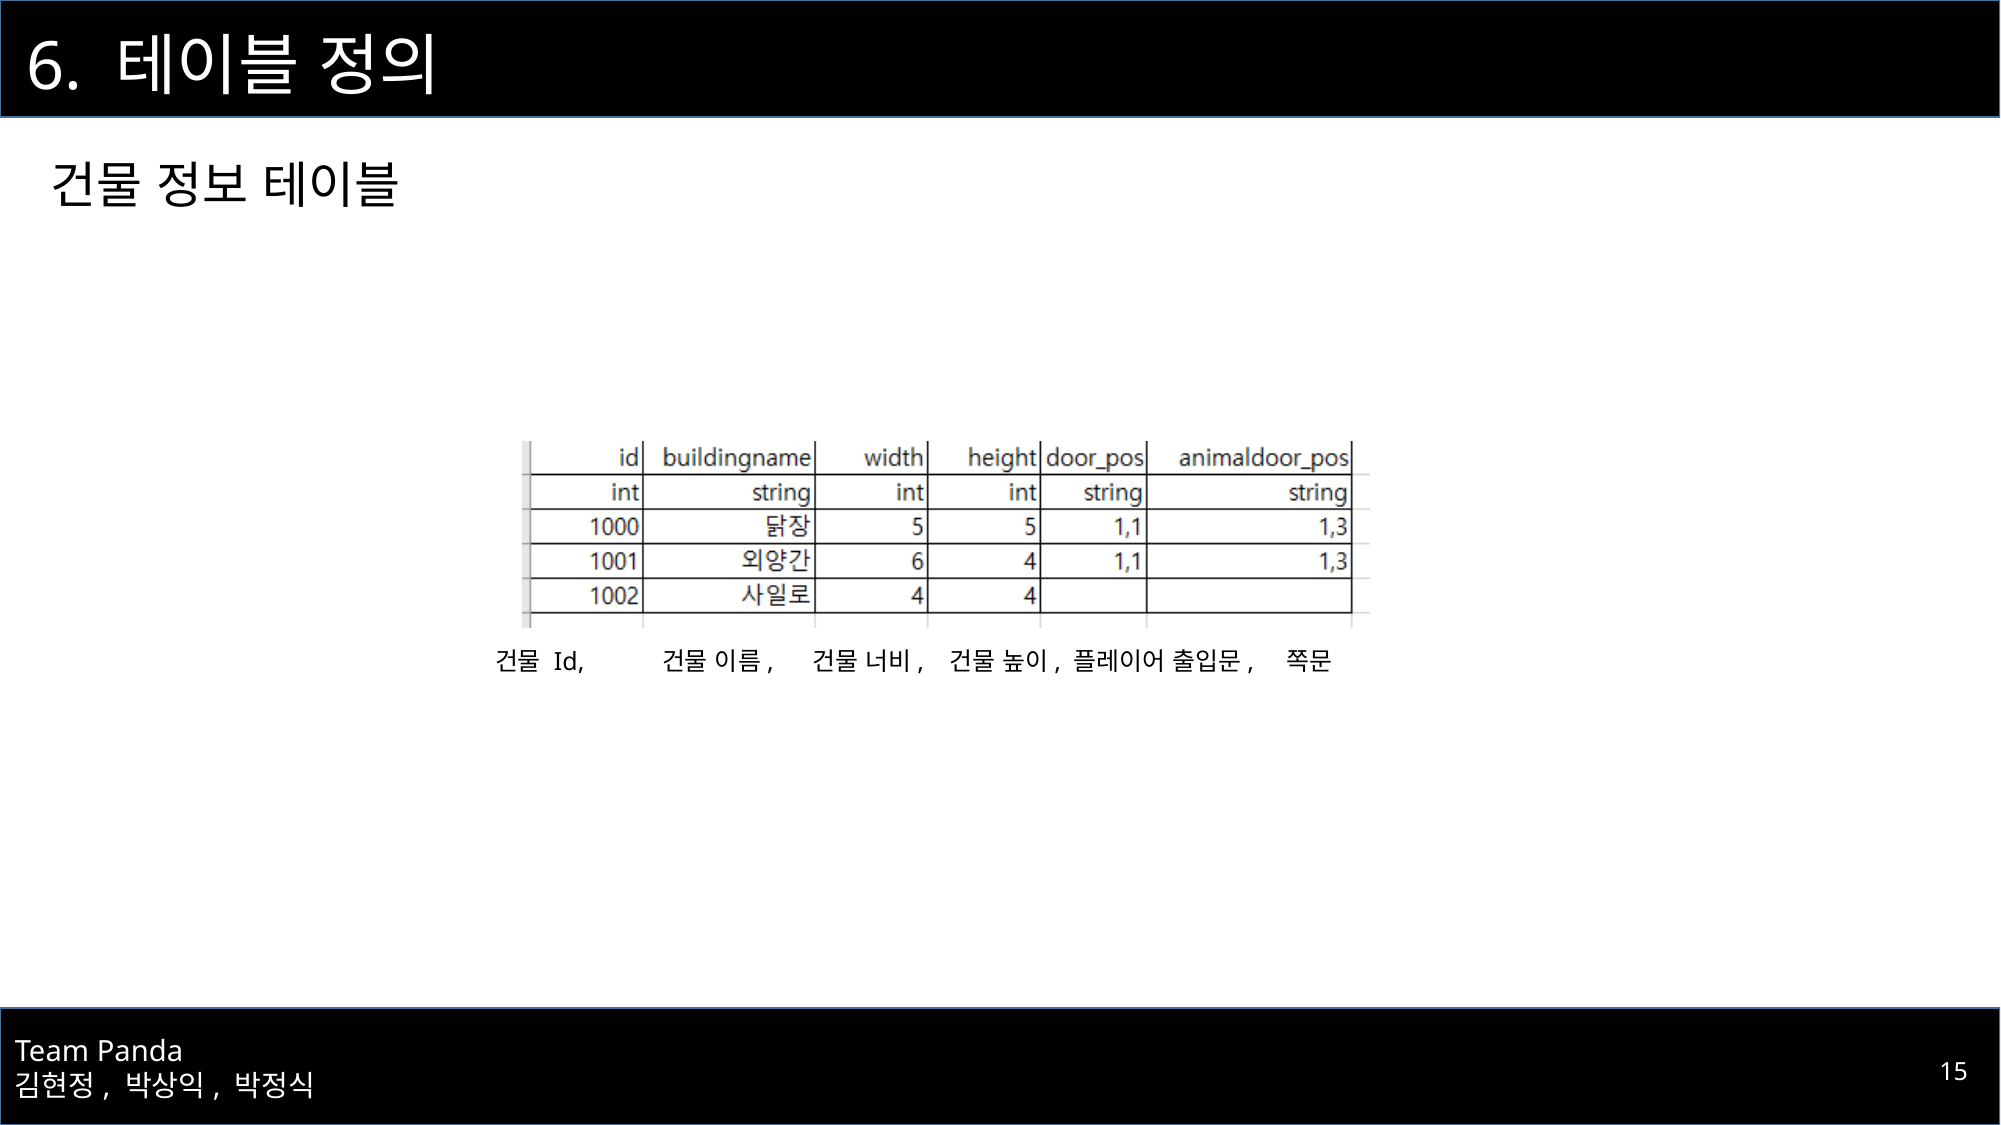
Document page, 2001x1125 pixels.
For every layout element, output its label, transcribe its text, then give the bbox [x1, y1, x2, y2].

title 6. 테이블 정의 [10, 3, 1736, 132]
list 건물 정보 테이블 [35, 152, 696, 226]
picture [522, 441, 1370, 628]
text_box 건물 Id, 건물 이름, 건물 너비, 건물 높이, 플레이어 출입문, 쪽문 [480, 638, 1348, 683]
